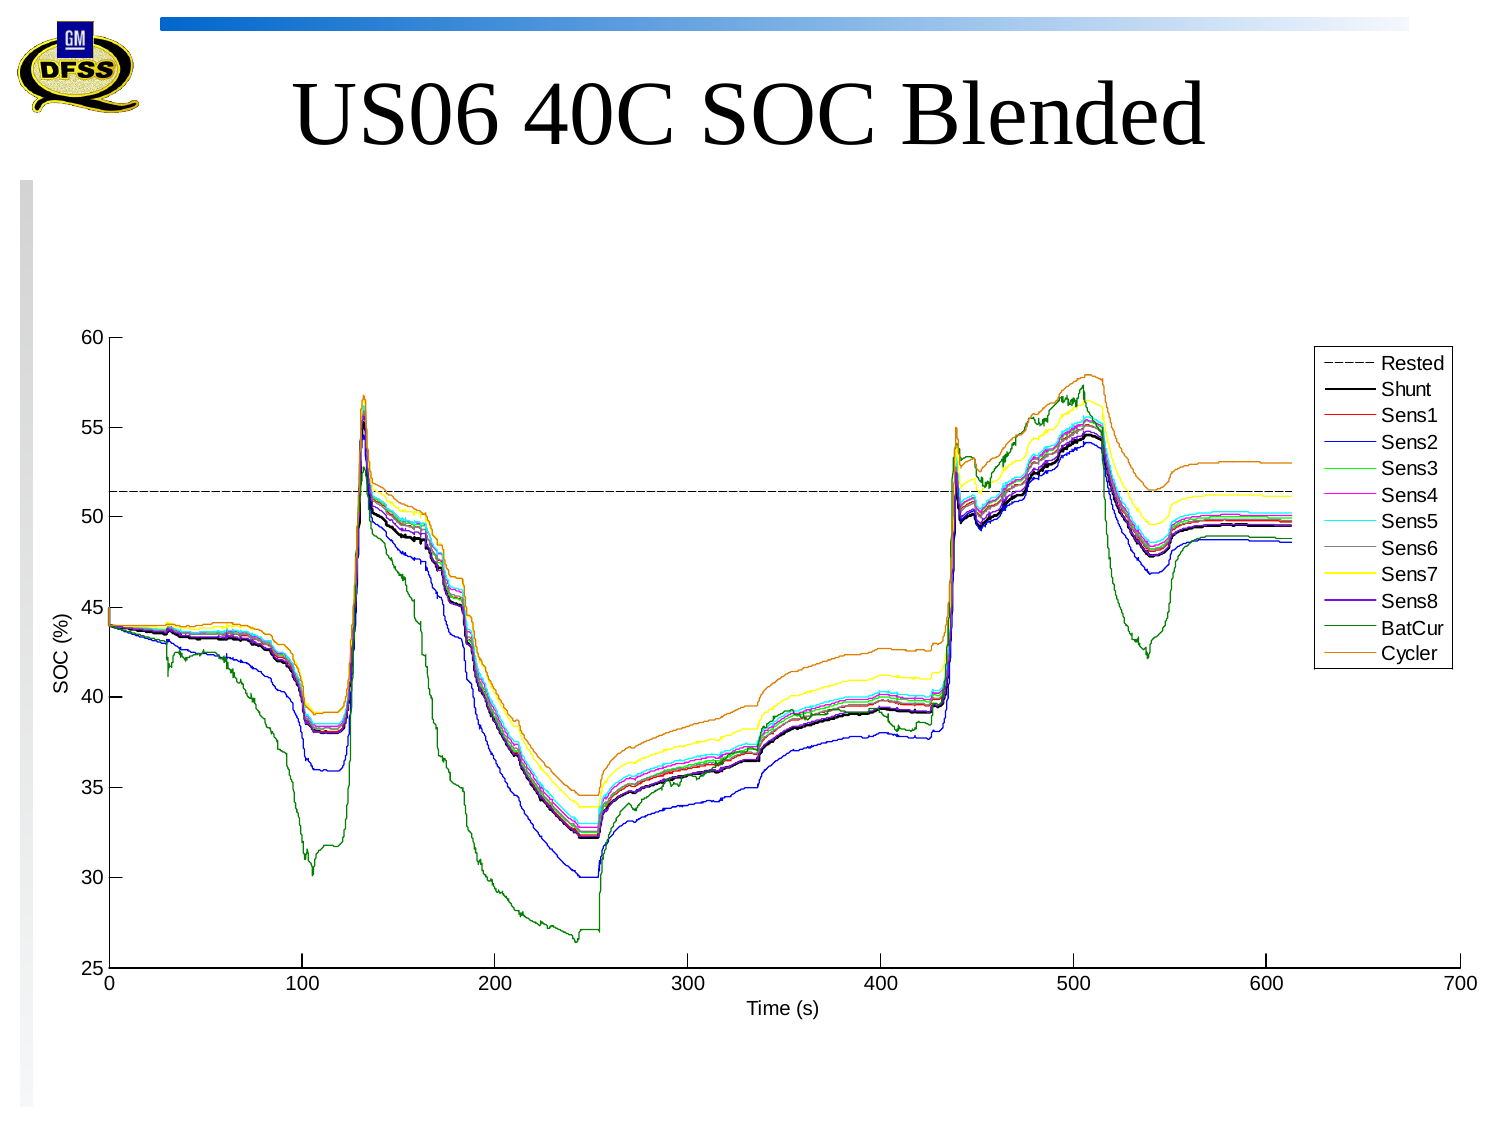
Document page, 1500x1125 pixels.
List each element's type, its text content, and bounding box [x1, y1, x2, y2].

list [37, 280, 1500, 1038]
title US06 40C SOC Blended [75, 45, 1425, 233]
picture [17, 21, 142, 118]
